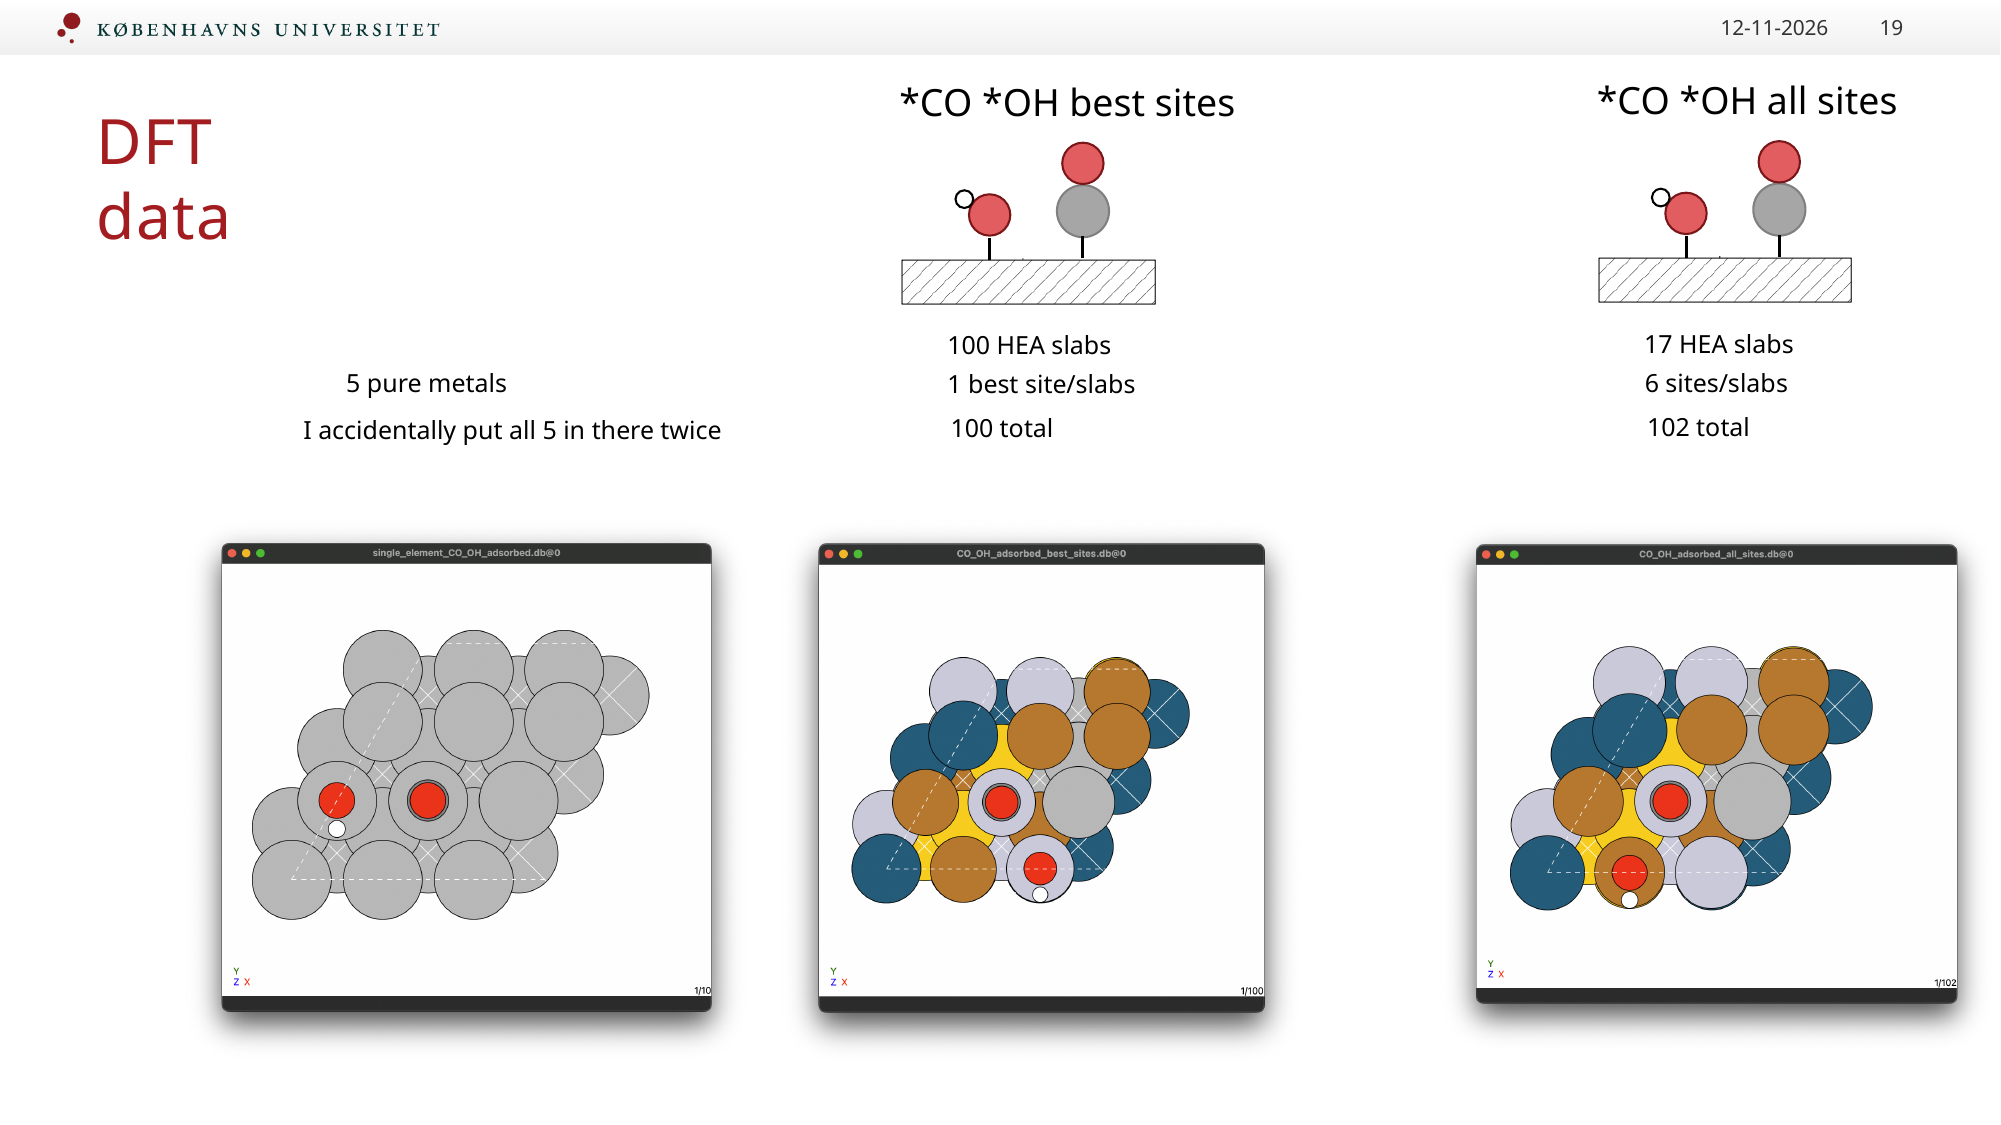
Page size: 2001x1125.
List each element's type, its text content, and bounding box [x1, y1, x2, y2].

text_box [1757, 140, 1801, 184]
picture [778, 516, 1305, 1066]
text_box 17 HEA slabs [1629, 320, 1809, 366]
picture [1437, 518, 1996, 1055]
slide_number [1694, 14, 1829, 43]
picture [899, 258, 1158, 306]
text_box [1664, 191, 1708, 236]
text_box 100 HEA slabs [932, 322, 1127, 361]
text_box 5 pure metals [331, 360, 522, 406]
picture [91, 15, 476, 42]
text_box 100 total [935, 405, 1075, 450]
text_box [967, 193, 1012, 237]
text_box *CO *OH best sites [884, 71, 1251, 132]
text_box [1650, 187, 1671, 208]
text_box [1055, 184, 1111, 239]
text_box [1061, 141, 1105, 186]
text_box *CO *OH all sites [1582, 69, 1913, 130]
text_box [1752, 183, 1807, 237]
slide_number 19 [1840, 14, 1904, 43]
picture [1596, 256, 1854, 304]
title DFT data [96, 101, 364, 176]
text_box 1 best site/slabs [932, 361, 1151, 407]
text_box I accidentally put all 5 in there twice [288, 407, 738, 452]
text_box 6 sites/slabs [1629, 360, 1803, 405]
text_box 102 total [1632, 403, 1772, 449]
text_box [954, 189, 975, 210]
picture [182, 516, 751, 1064]
